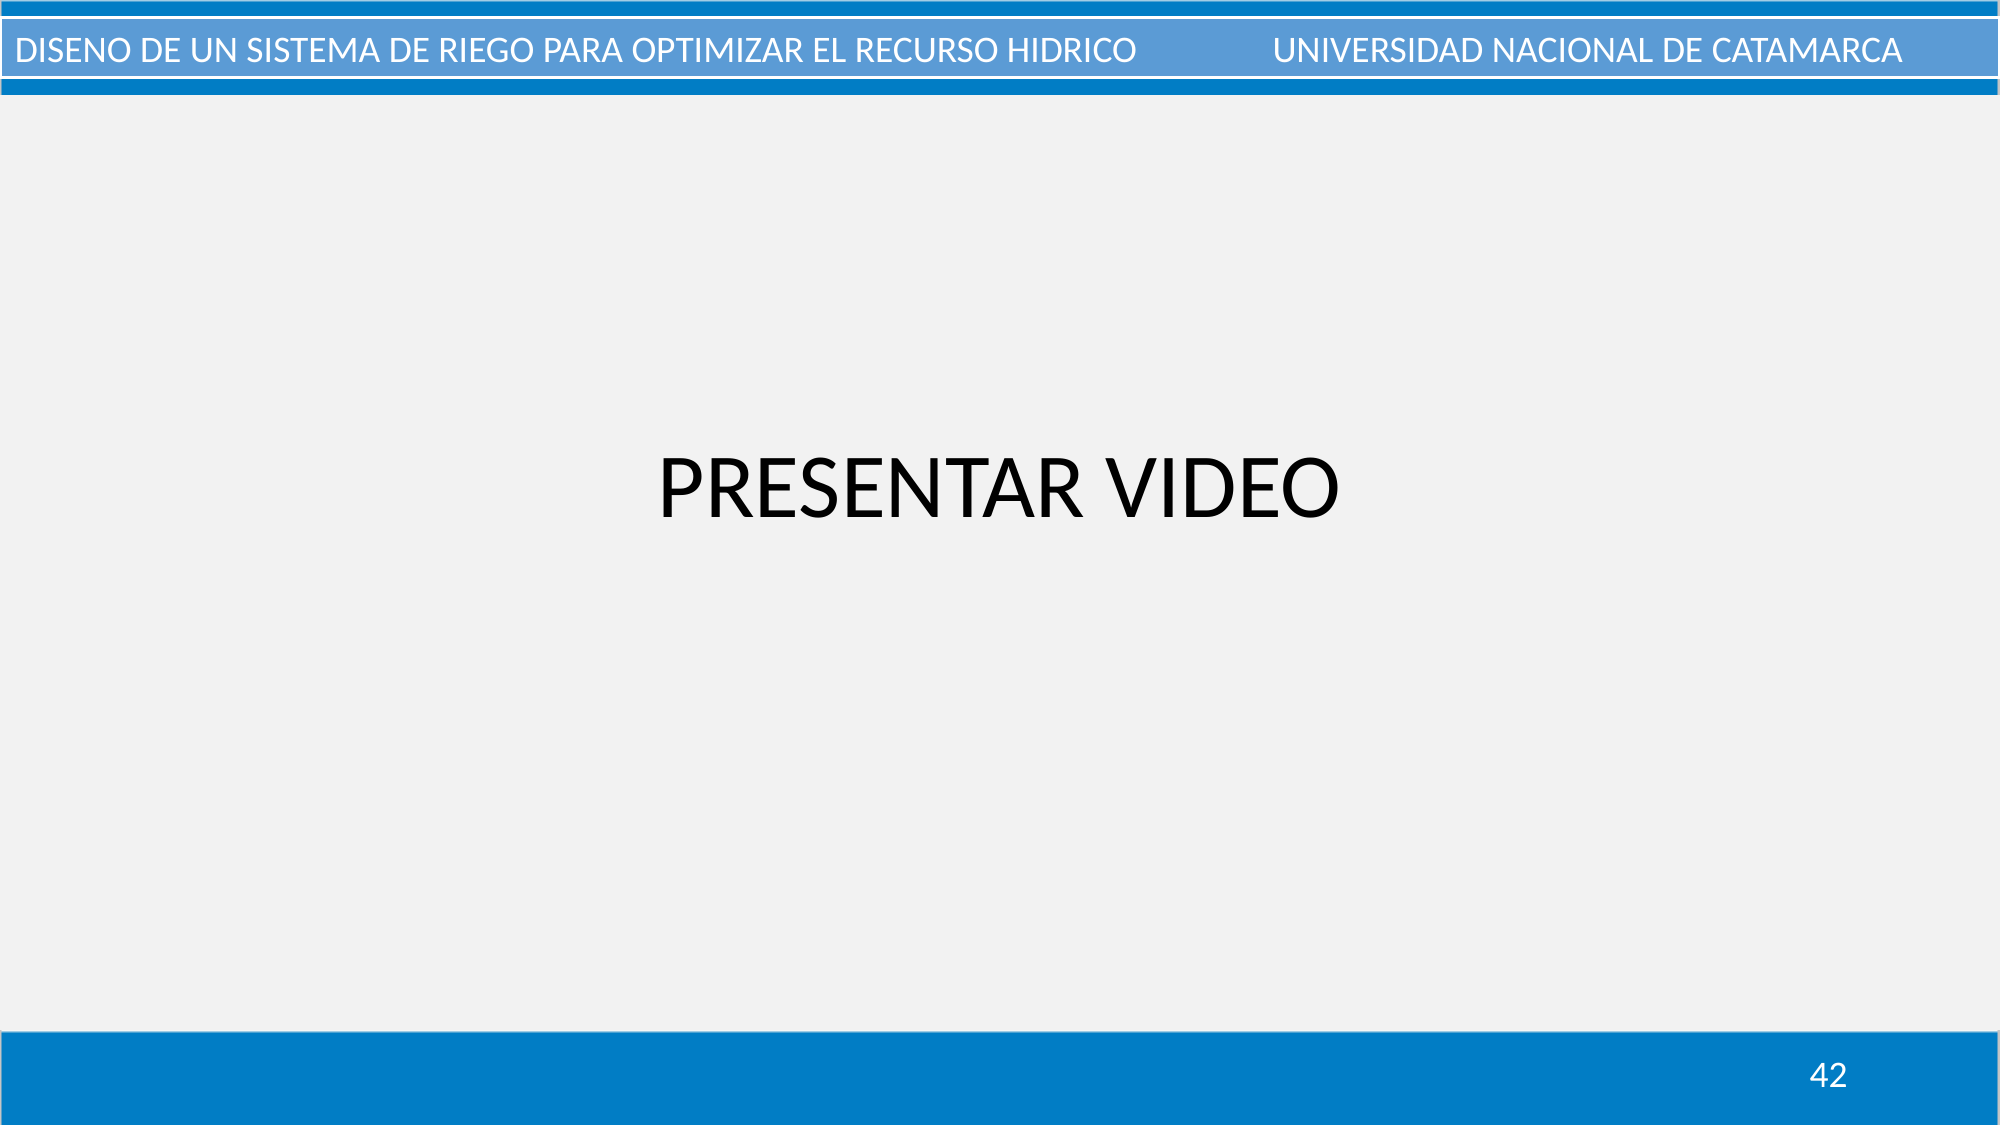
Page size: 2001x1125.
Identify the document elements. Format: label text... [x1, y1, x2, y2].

picture [0, 0, 2000, 95]
picture [0, 1030, 2000, 1125]
text_box PRESENTAR VIDEO [643, 418, 1357, 544]
